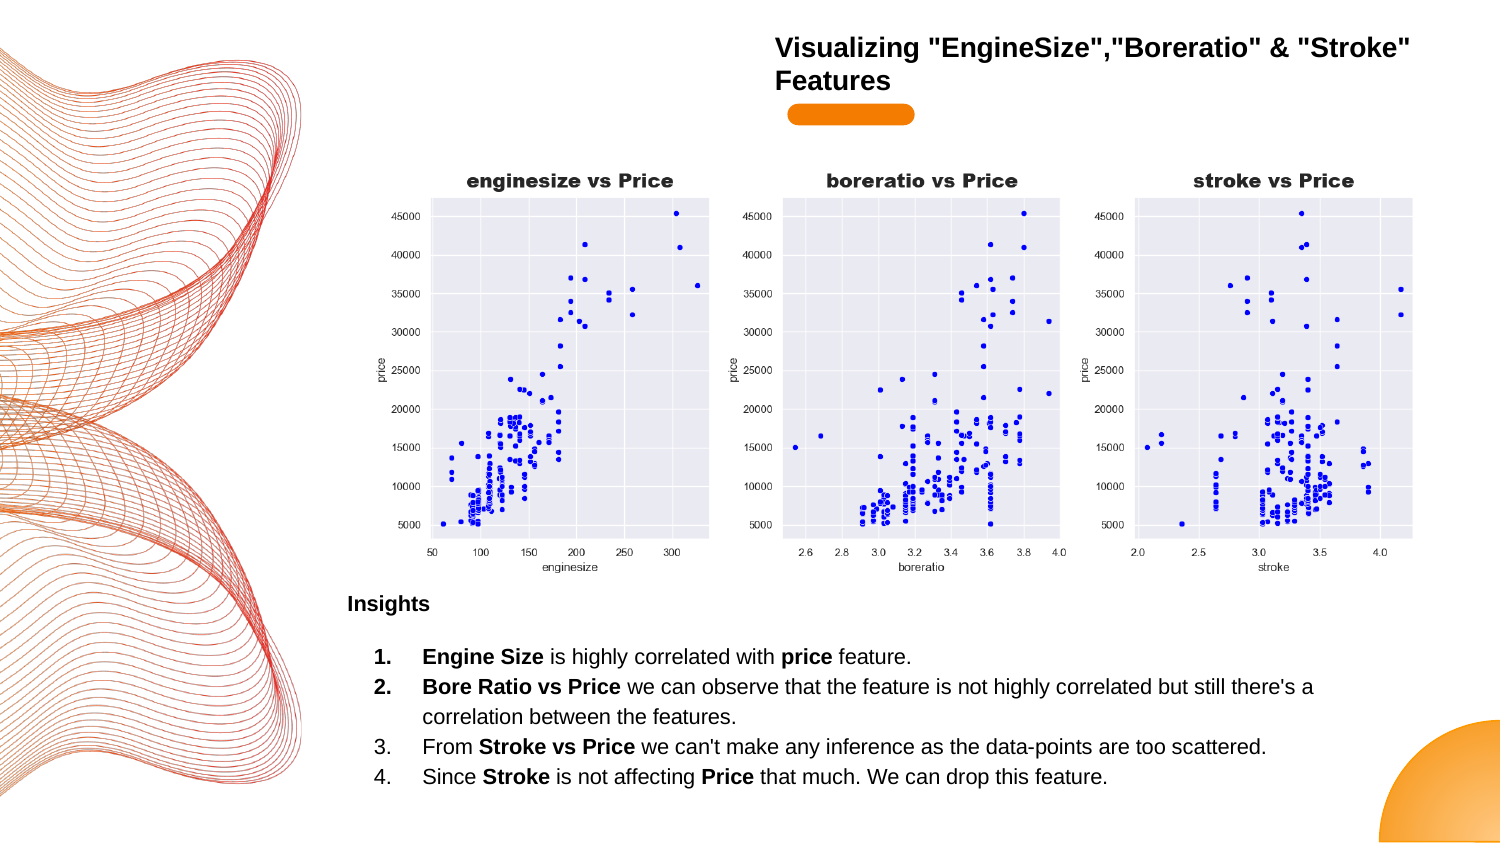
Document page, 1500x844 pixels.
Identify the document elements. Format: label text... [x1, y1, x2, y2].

title Visualizing "EngineSize","Boreratio" & "Stroke" Features [760, 4, 1445, 176]
picture [0, 0, 302, 844]
text_box Insights Engine Size is highly correlated with price feature. Bore Ratio vs Price we can observe that the feature is not highly correlated but still there's a correlation between the features. From Stroke vs Price we can't make any inference as the data-points are too scattered. Since Stroke is not affecting Price that much. We can drop this feature. [332, 570, 1365, 804]
picture [369, 166, 1420, 581]
